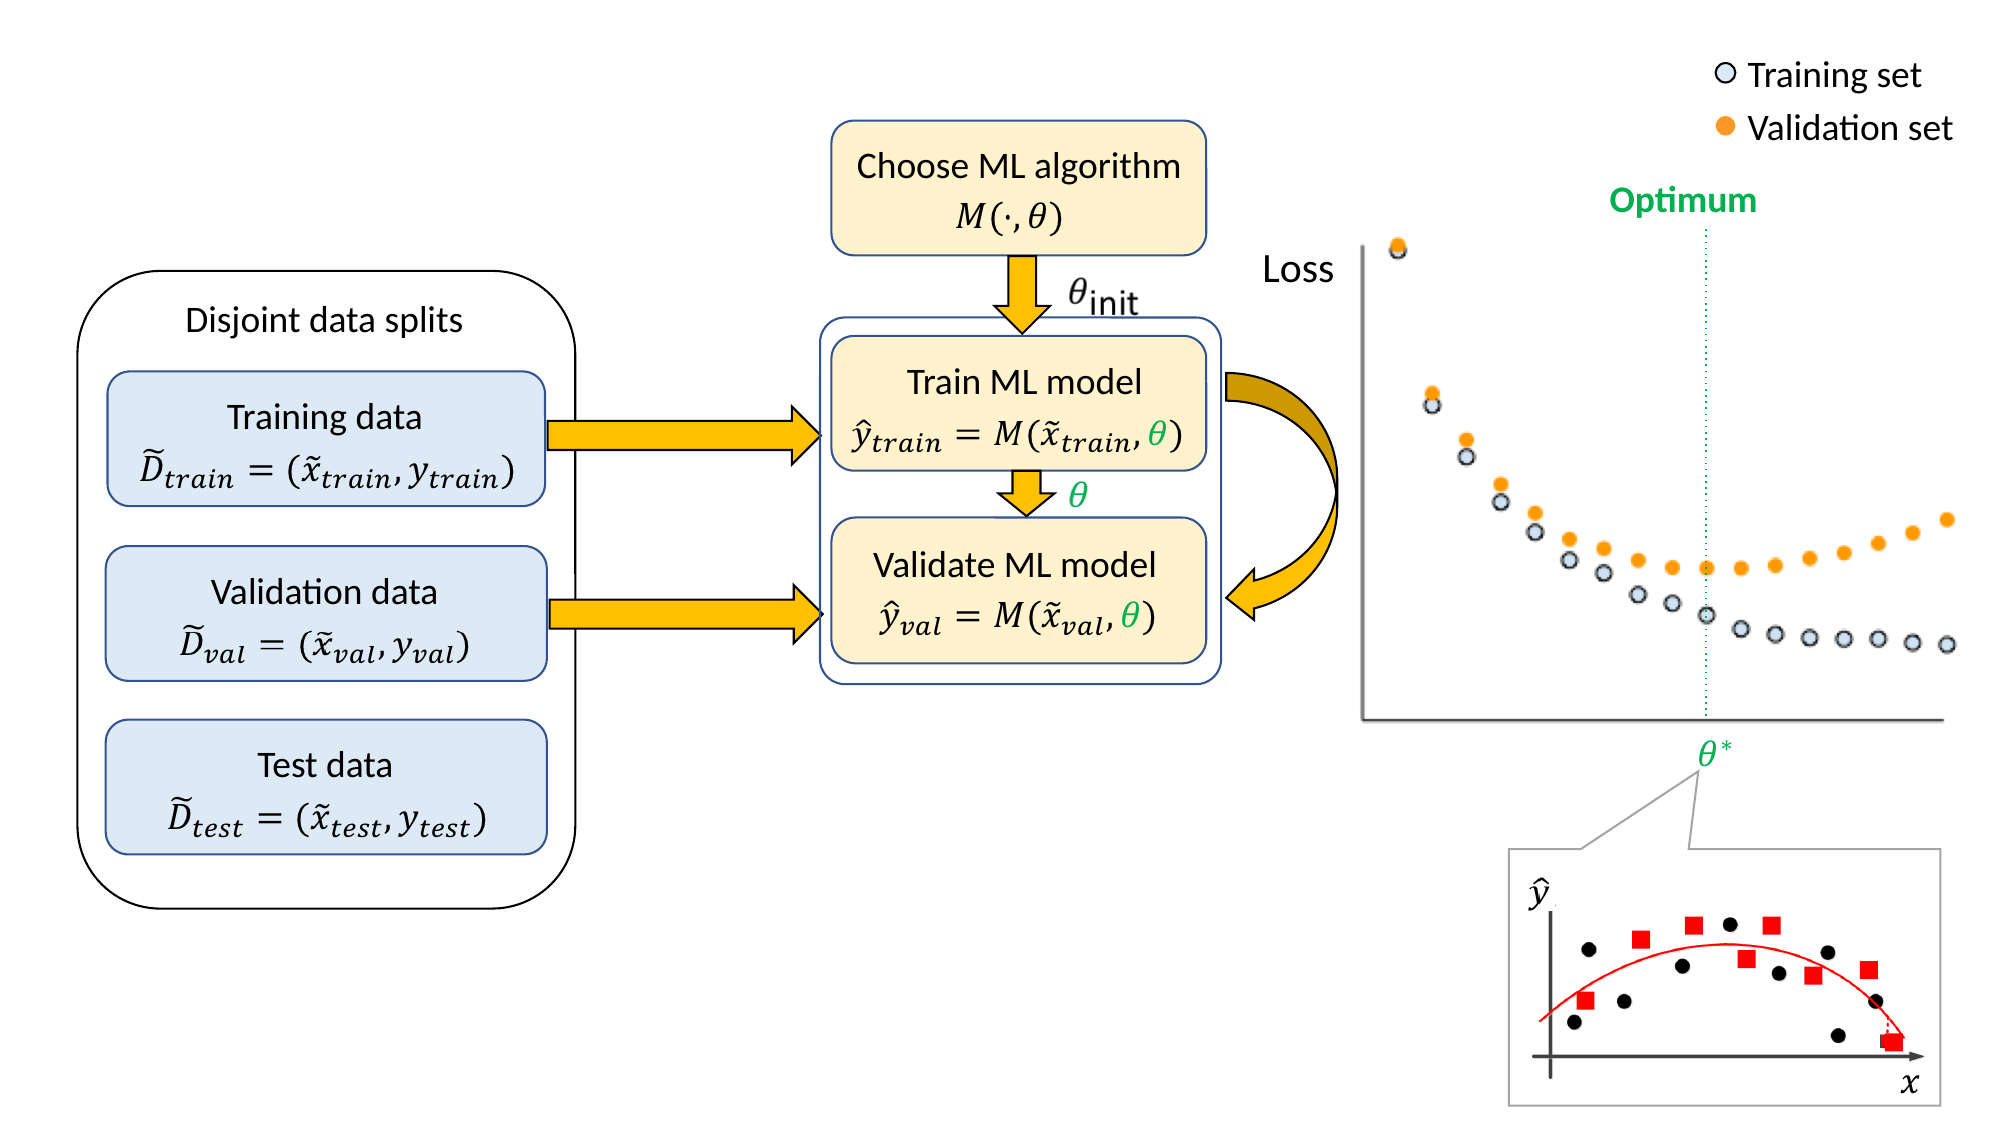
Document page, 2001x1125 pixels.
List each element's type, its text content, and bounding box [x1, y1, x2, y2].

text_box [1715, 116, 1736, 136]
text_box [1049, 259, 1161, 322]
text_box [1524, 865, 1555, 911]
text_box Optimum [1594, 167, 1775, 226]
text_box [576, 585, 819, 644]
text_box [994, 256, 1049, 334]
text_box [819, 317, 1212, 685]
text_box [1508, 820, 1941, 1106]
picture [1528, 873, 1925, 1087]
text_box Validation set [1732, 95, 1981, 156]
text_box [1880, 1050, 1941, 1112]
text_box Training set [1732, 42, 1940, 103]
text_box [576, 406, 820, 465]
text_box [831, 120, 1207, 256]
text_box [77, 270, 576, 909]
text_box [1212, 226, 1989, 820]
text_box [1715, 63, 1736, 83]
